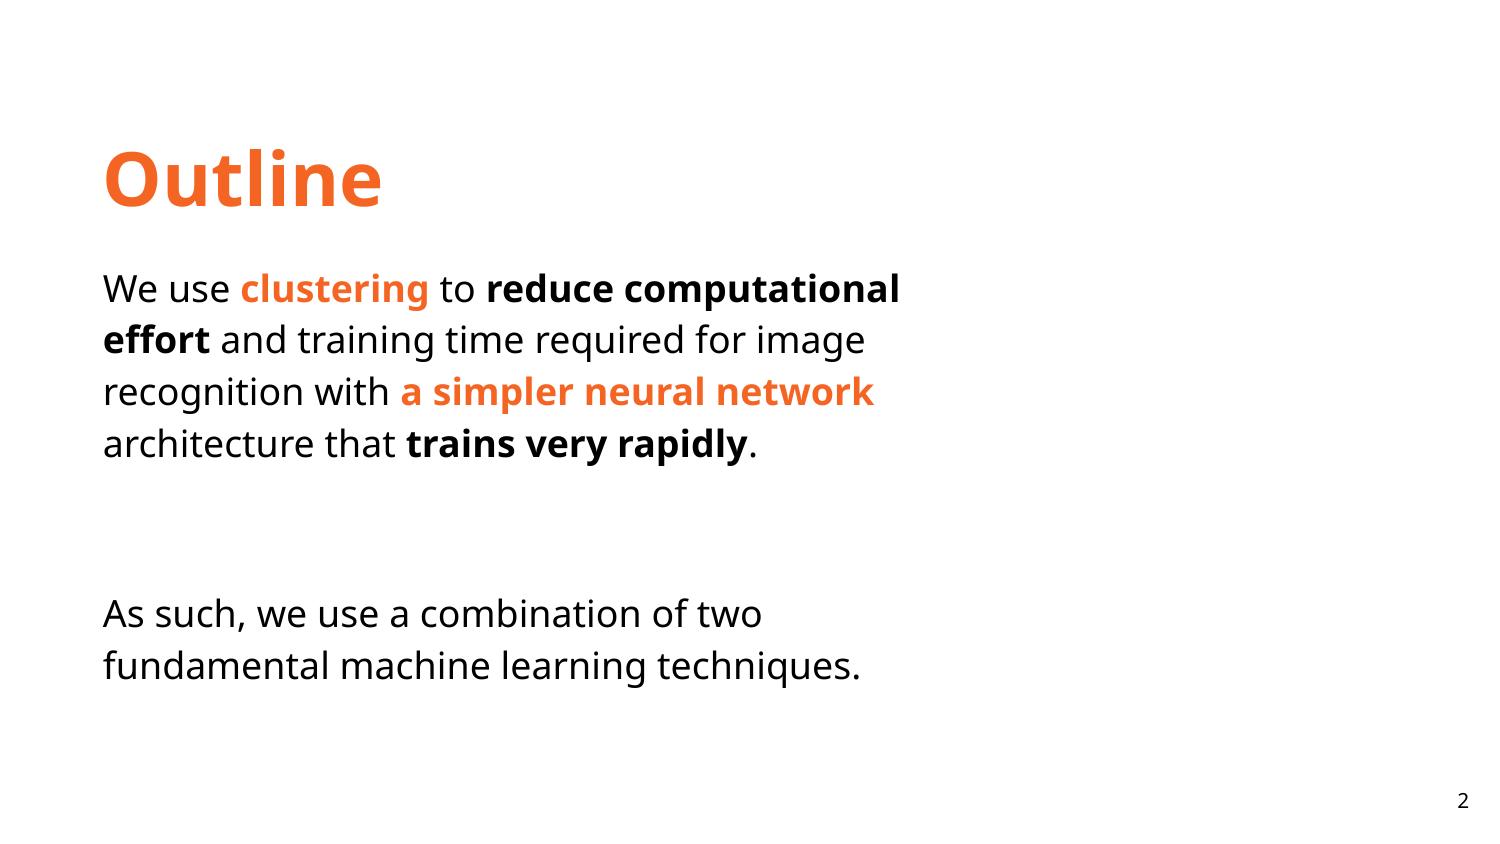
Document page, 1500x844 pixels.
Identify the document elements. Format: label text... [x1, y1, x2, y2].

slide_number ‹#› [1394, 769, 1484, 834]
title Outline [87, 116, 941, 242]
title We use clustering to reduce computational effort and training time required for image recognition with a simpler neural network architecture that trains very rapidly. As such, we use a combination of two fundamental machine learning techniques. [87, 242, 941, 746]
